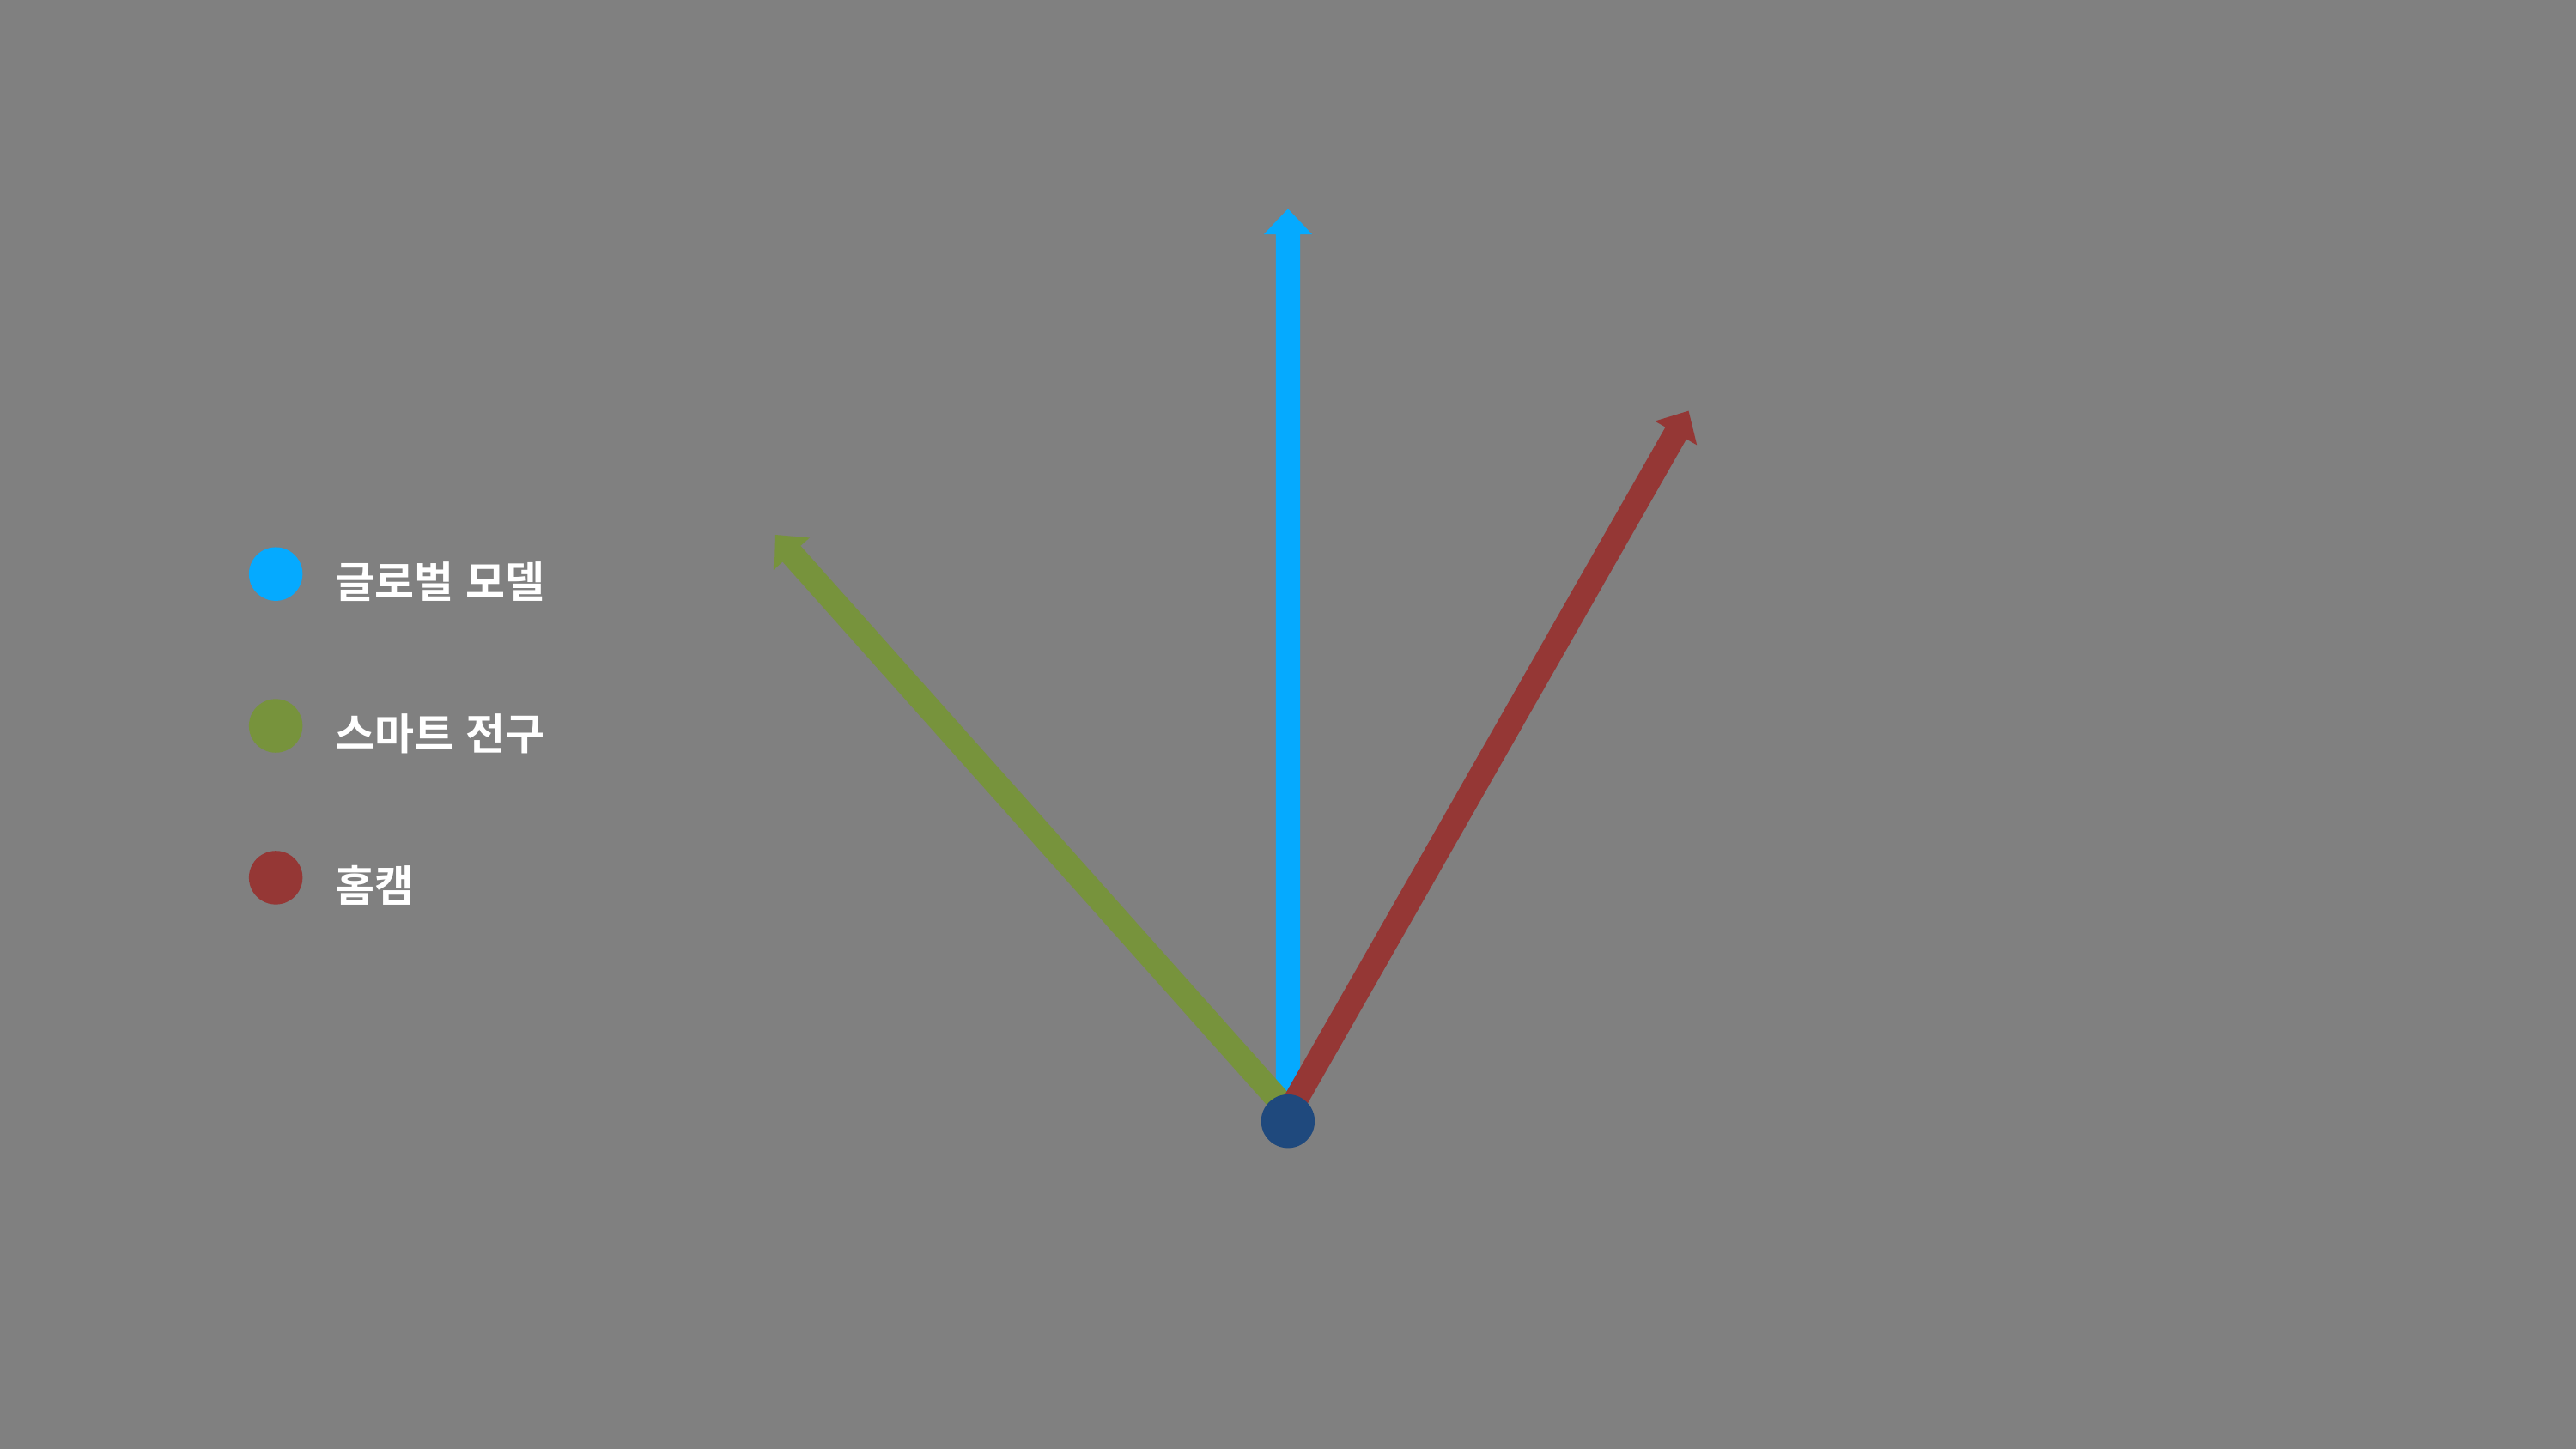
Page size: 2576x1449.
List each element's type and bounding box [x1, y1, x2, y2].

text_box [1284, 409, 1699, 1103]
text_box [1261, 207, 1315, 1087]
text_box [248, 543, 654, 905]
text_box [771, 532, 1286, 1105]
text_box [1259, 1092, 1317, 1150]
